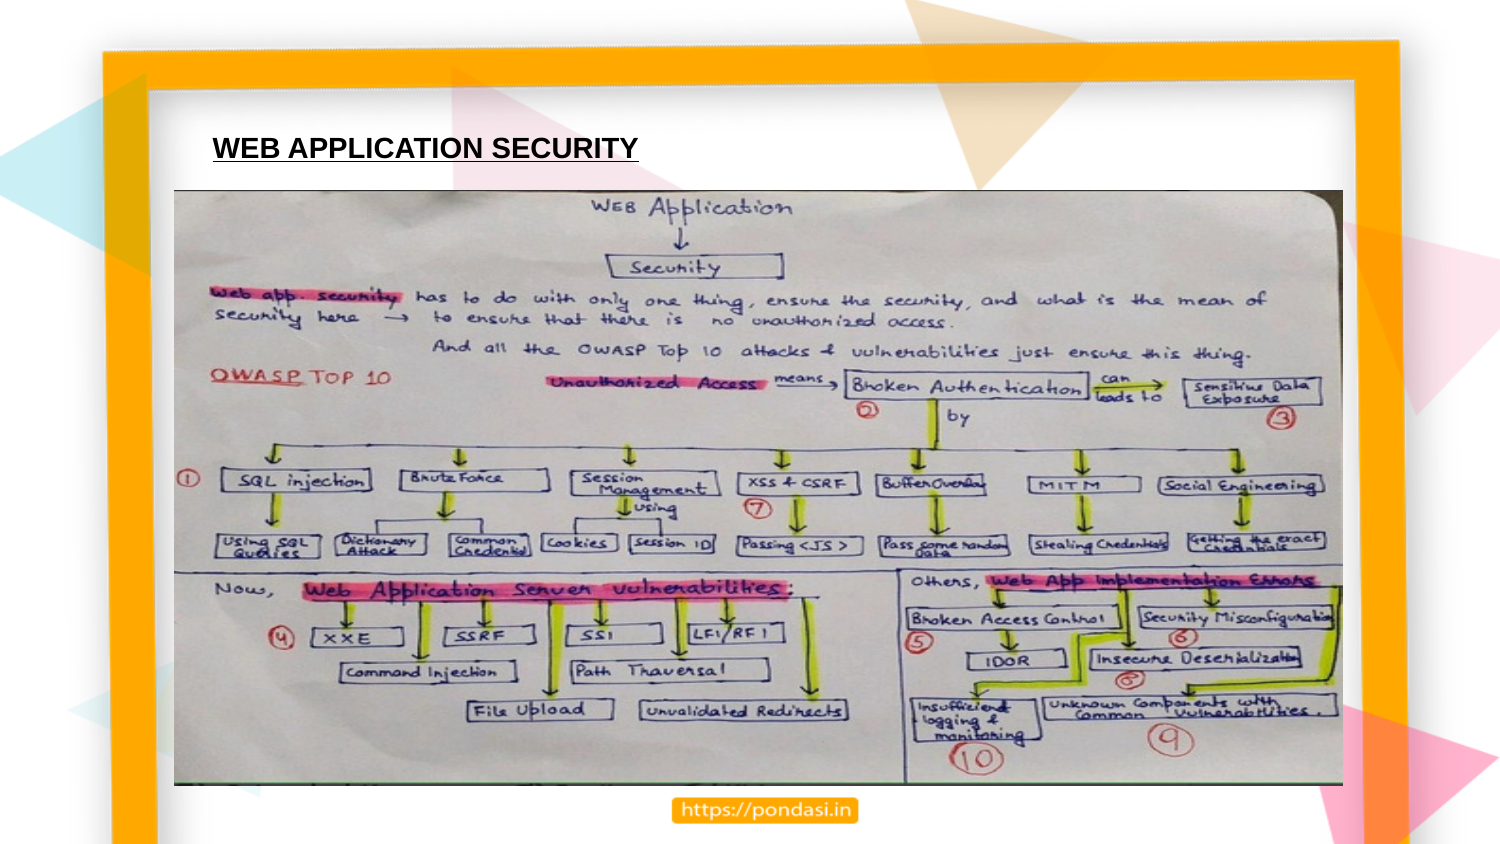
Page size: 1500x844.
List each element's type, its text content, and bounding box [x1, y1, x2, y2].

picture [0, 0, 1500, 844]
text_box WEB APPLICATION SECURITY [197, 122, 655, 173]
